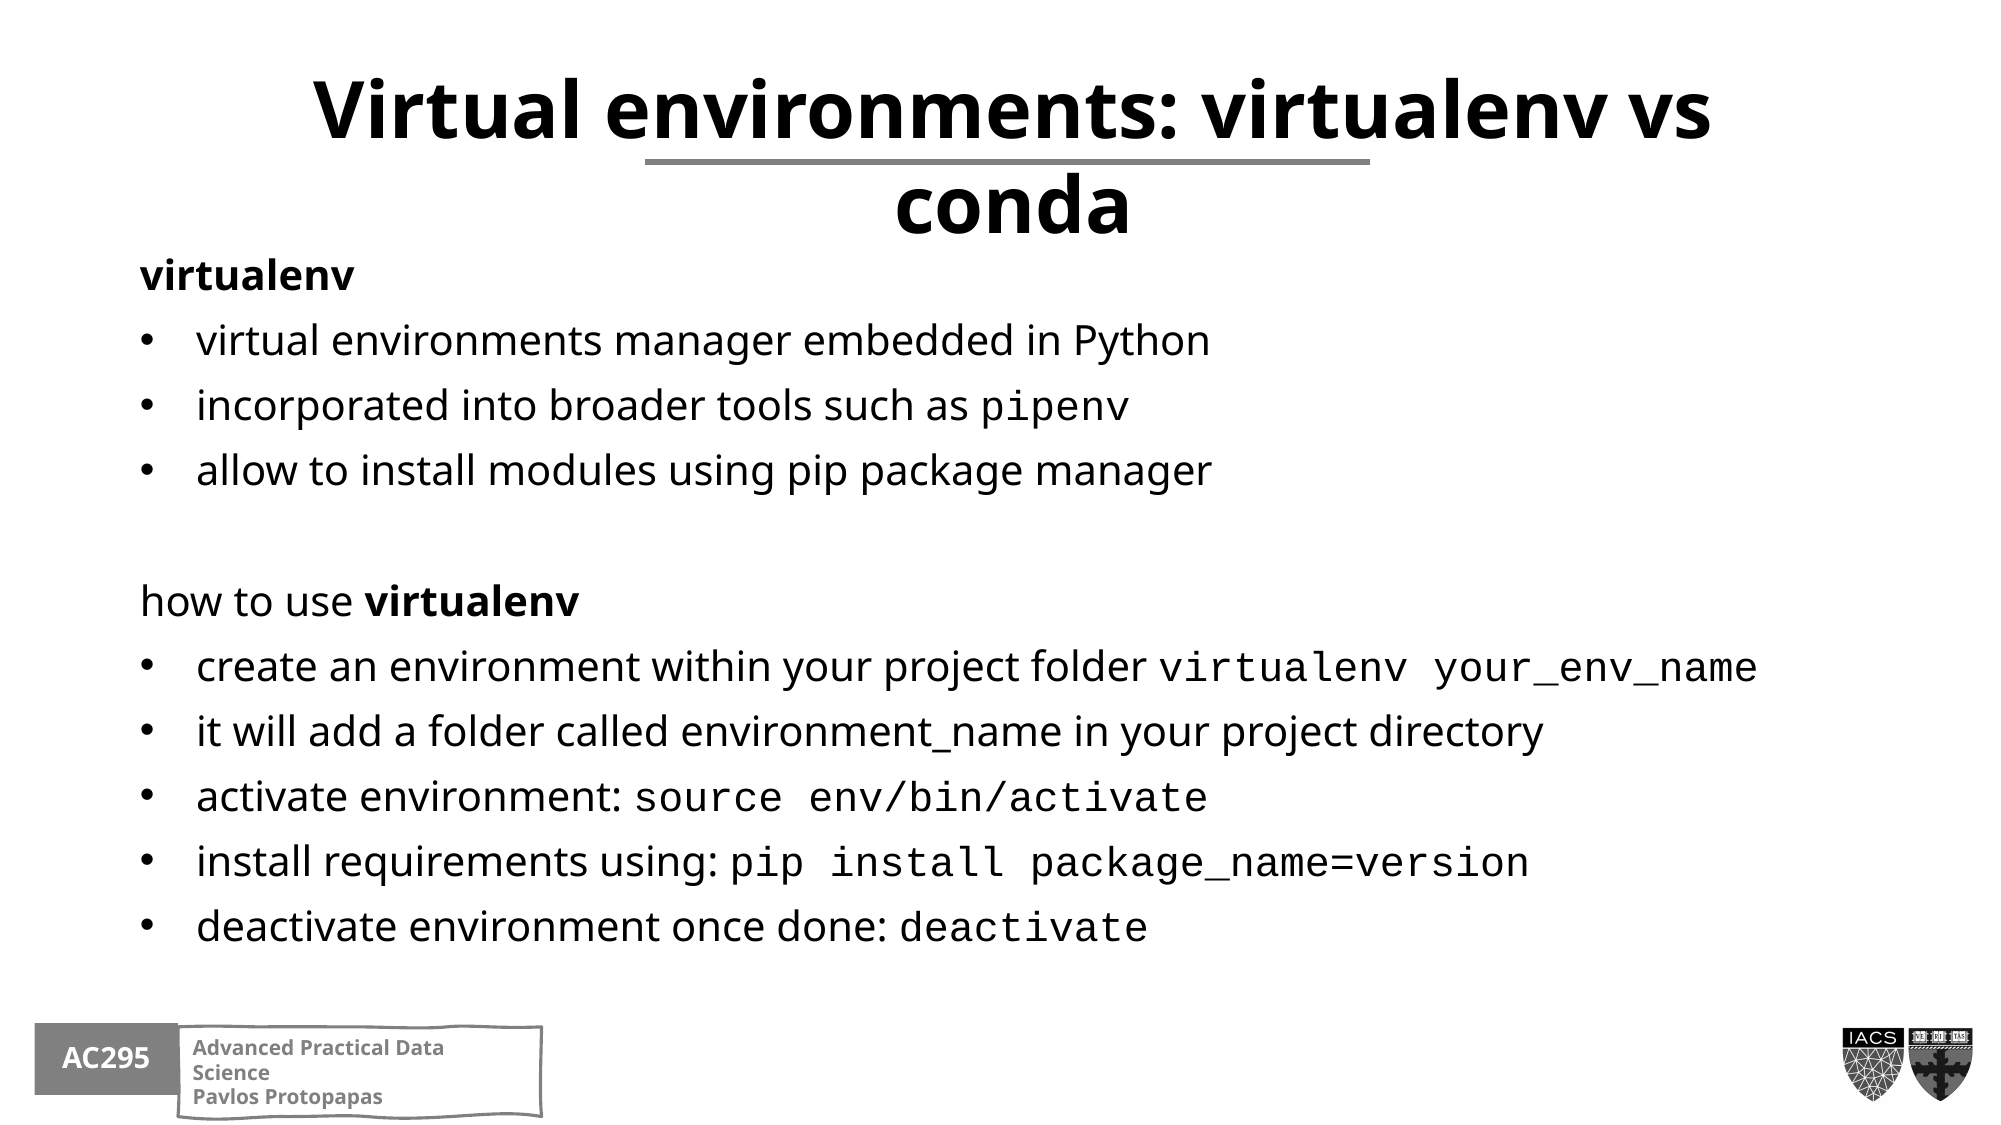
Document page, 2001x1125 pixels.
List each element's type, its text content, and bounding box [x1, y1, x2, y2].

picture [1838, 1023, 1977, 1107]
list Virtual environments: virtualenv vs conda [190, 51, 1838, 158]
text_box virtualenv virtual environments manager embedded in Python incorporated into broader tools such as pipenv allow to install modules using pip package manager how to use virtualenv create an environment within your project folder virtualenv your_env_name it will add a folder called environment_name in your project directory activate environment: source env/bin/activate install requirements using: pip install package_name=version deactivate environment once done: deactivate [124, 226, 1871, 957]
